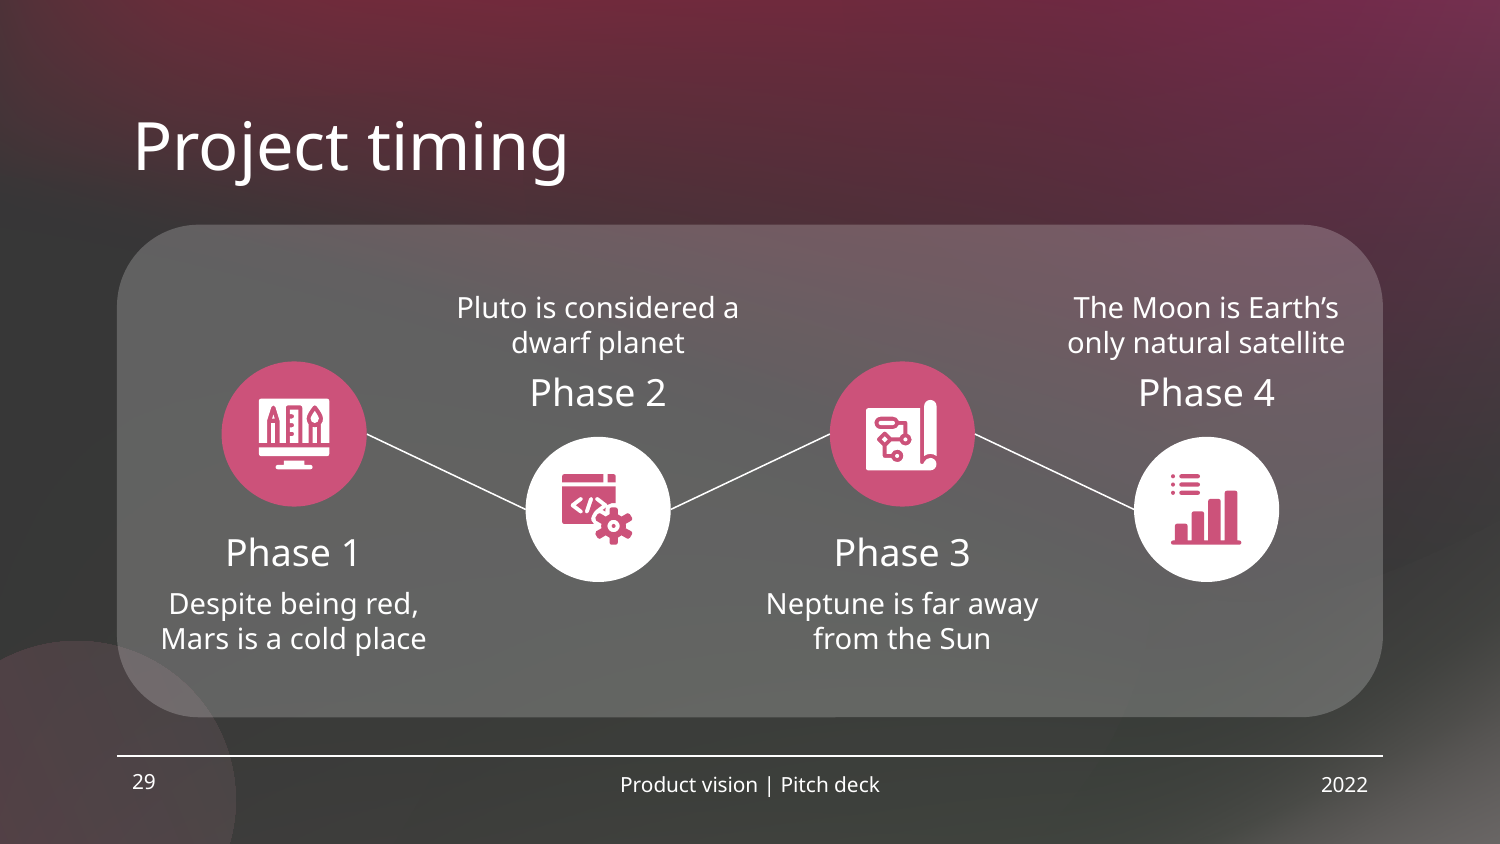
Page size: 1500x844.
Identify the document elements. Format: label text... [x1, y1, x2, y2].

text_box [829, 361, 975, 507]
text_box The Moon is Earth’s only natural satellite [1043, 281, 1370, 368]
subtitle Product vision | Pitch deck [546, 758, 954, 809]
text_box [1134, 436, 1280, 582]
picture [0, 0, 1500, 844]
text_box Phase 3 [738, 526, 1066, 576]
text_box Phase 4 [1043, 368, 1370, 417]
text_box Pluto is considered a dwarf planet [434, 281, 762, 368]
text_box Despite being red, Mars is a cold place [130, 576, 458, 663]
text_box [670, 433, 831, 510]
slide_number ‹#› [116, 757, 192, 808]
subtitle 2022 [1202, 758, 1383, 809]
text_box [561, 473, 633, 545]
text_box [1170, 473, 1242, 545]
title Project timing [116, 88, 1383, 183]
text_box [974, 433, 1135, 510]
text_box Neptune is far away from the Sun [738, 576, 1066, 663]
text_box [865, 399, 937, 471]
text_box Phase 1 [130, 526, 458, 576]
text_box [526, 436, 671, 582]
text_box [258, 398, 330, 470]
text_box Phase 2 [434, 368, 762, 417]
text_box [116, 224, 1383, 718]
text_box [366, 433, 526, 510]
text_box [221, 361, 367, 507]
